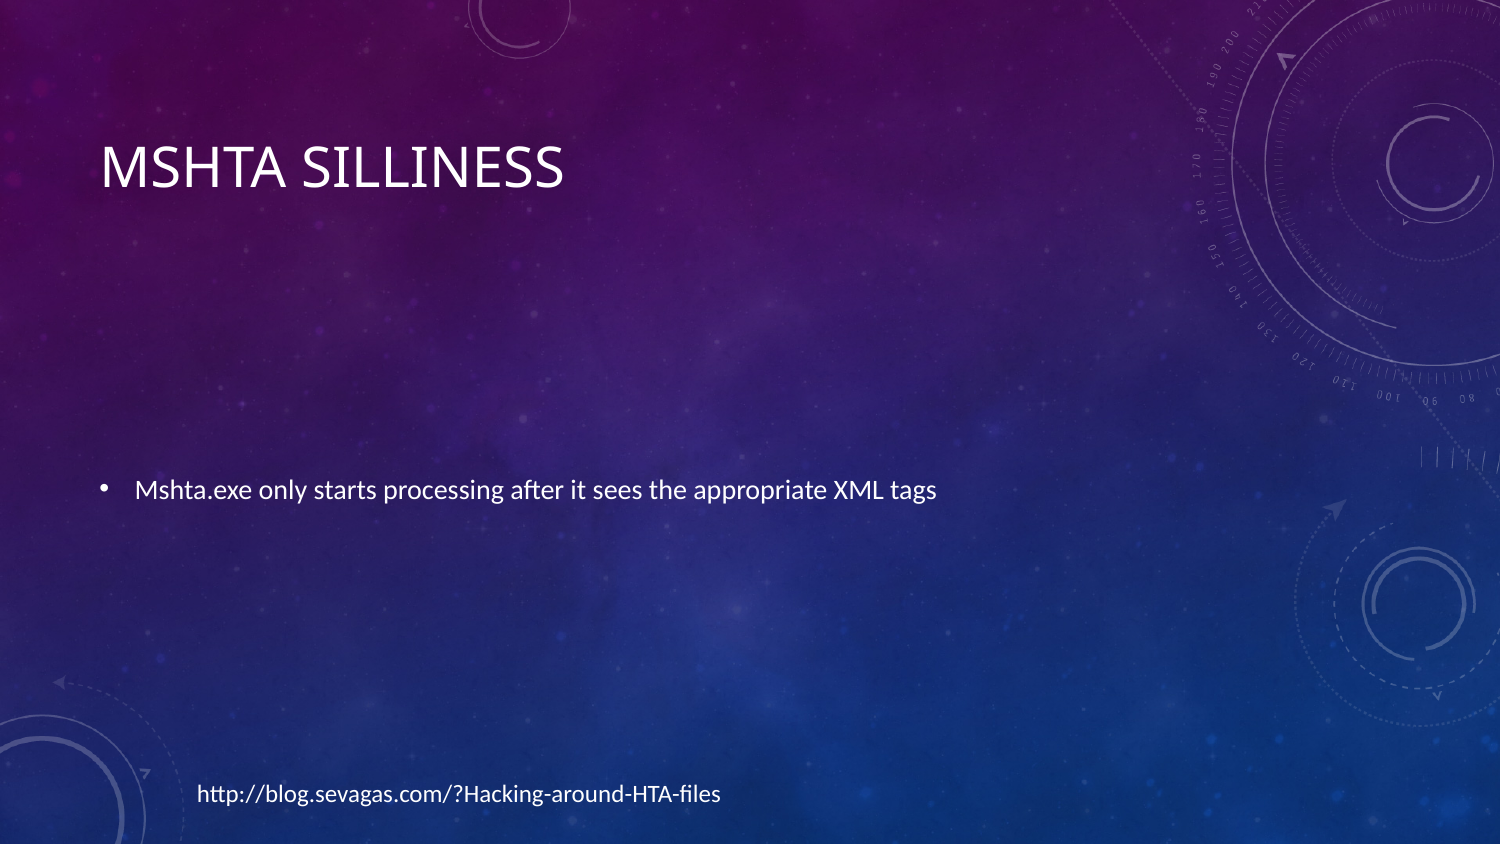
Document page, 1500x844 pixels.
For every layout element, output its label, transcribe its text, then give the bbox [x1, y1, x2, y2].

picture [0, 0, 1500, 844]
list Mshta.exe only starts processing after it sees the appropriate XML tags [84, 263, 1331, 713]
text_box http://blog.sevagas.com/?Hacking-around-HTA-files [182, 770, 1456, 816]
title MSHTA Silliness [84, 75, 1331, 255]
